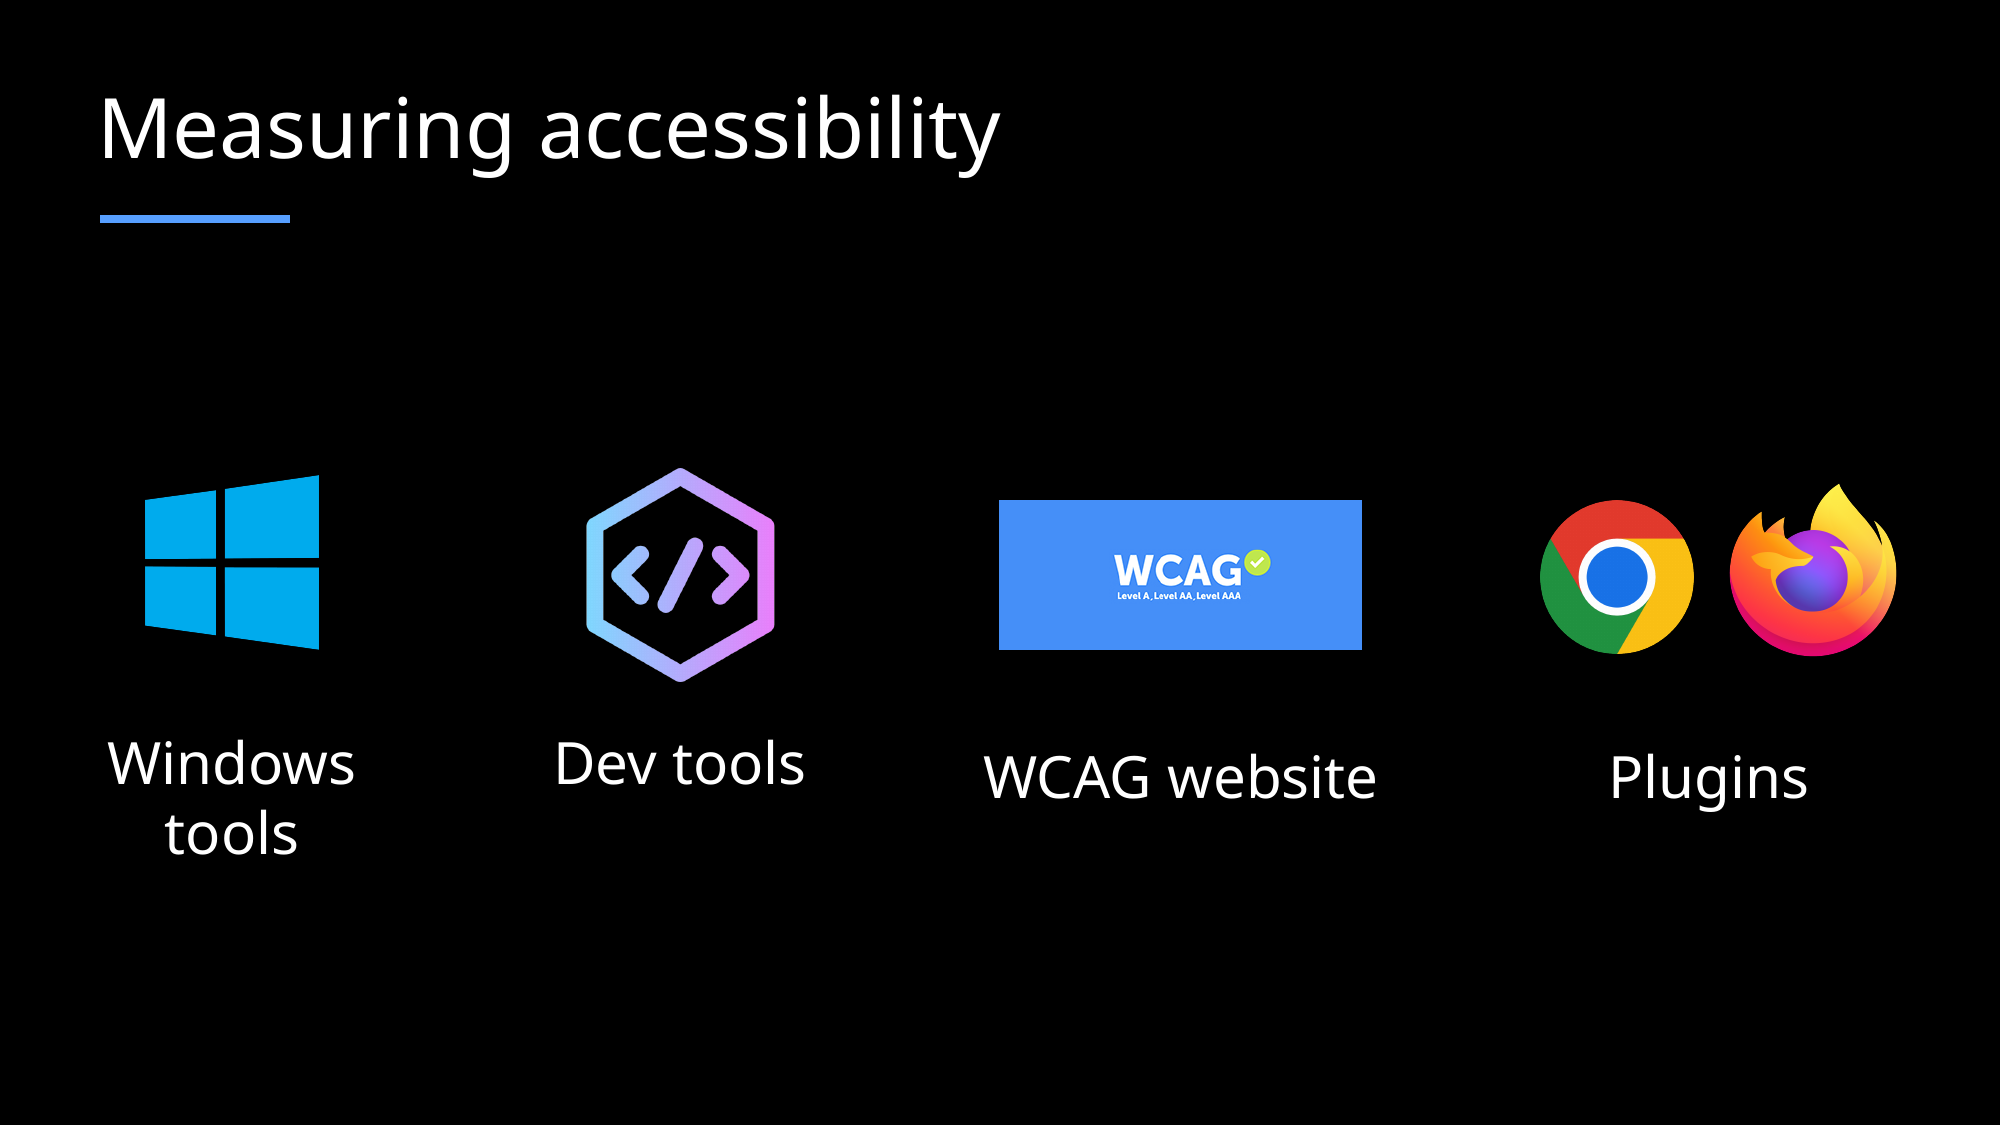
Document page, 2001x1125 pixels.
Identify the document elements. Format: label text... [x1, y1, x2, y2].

picture [573, 468, 787, 682]
text_box Dev tools [510, 718, 850, 804]
picture [1540, 500, 1694, 654]
text_box Plugins [1444, 732, 1973, 818]
text_box Windows tools [49, 718, 415, 874]
picture [1727, 482, 1897, 658]
picture [145, 475, 319, 650]
picture [999, 500, 1363, 650]
text_box Measuring accessibility [82, 67, 1389, 183]
text_box WCAG website [917, 732, 1444, 818]
